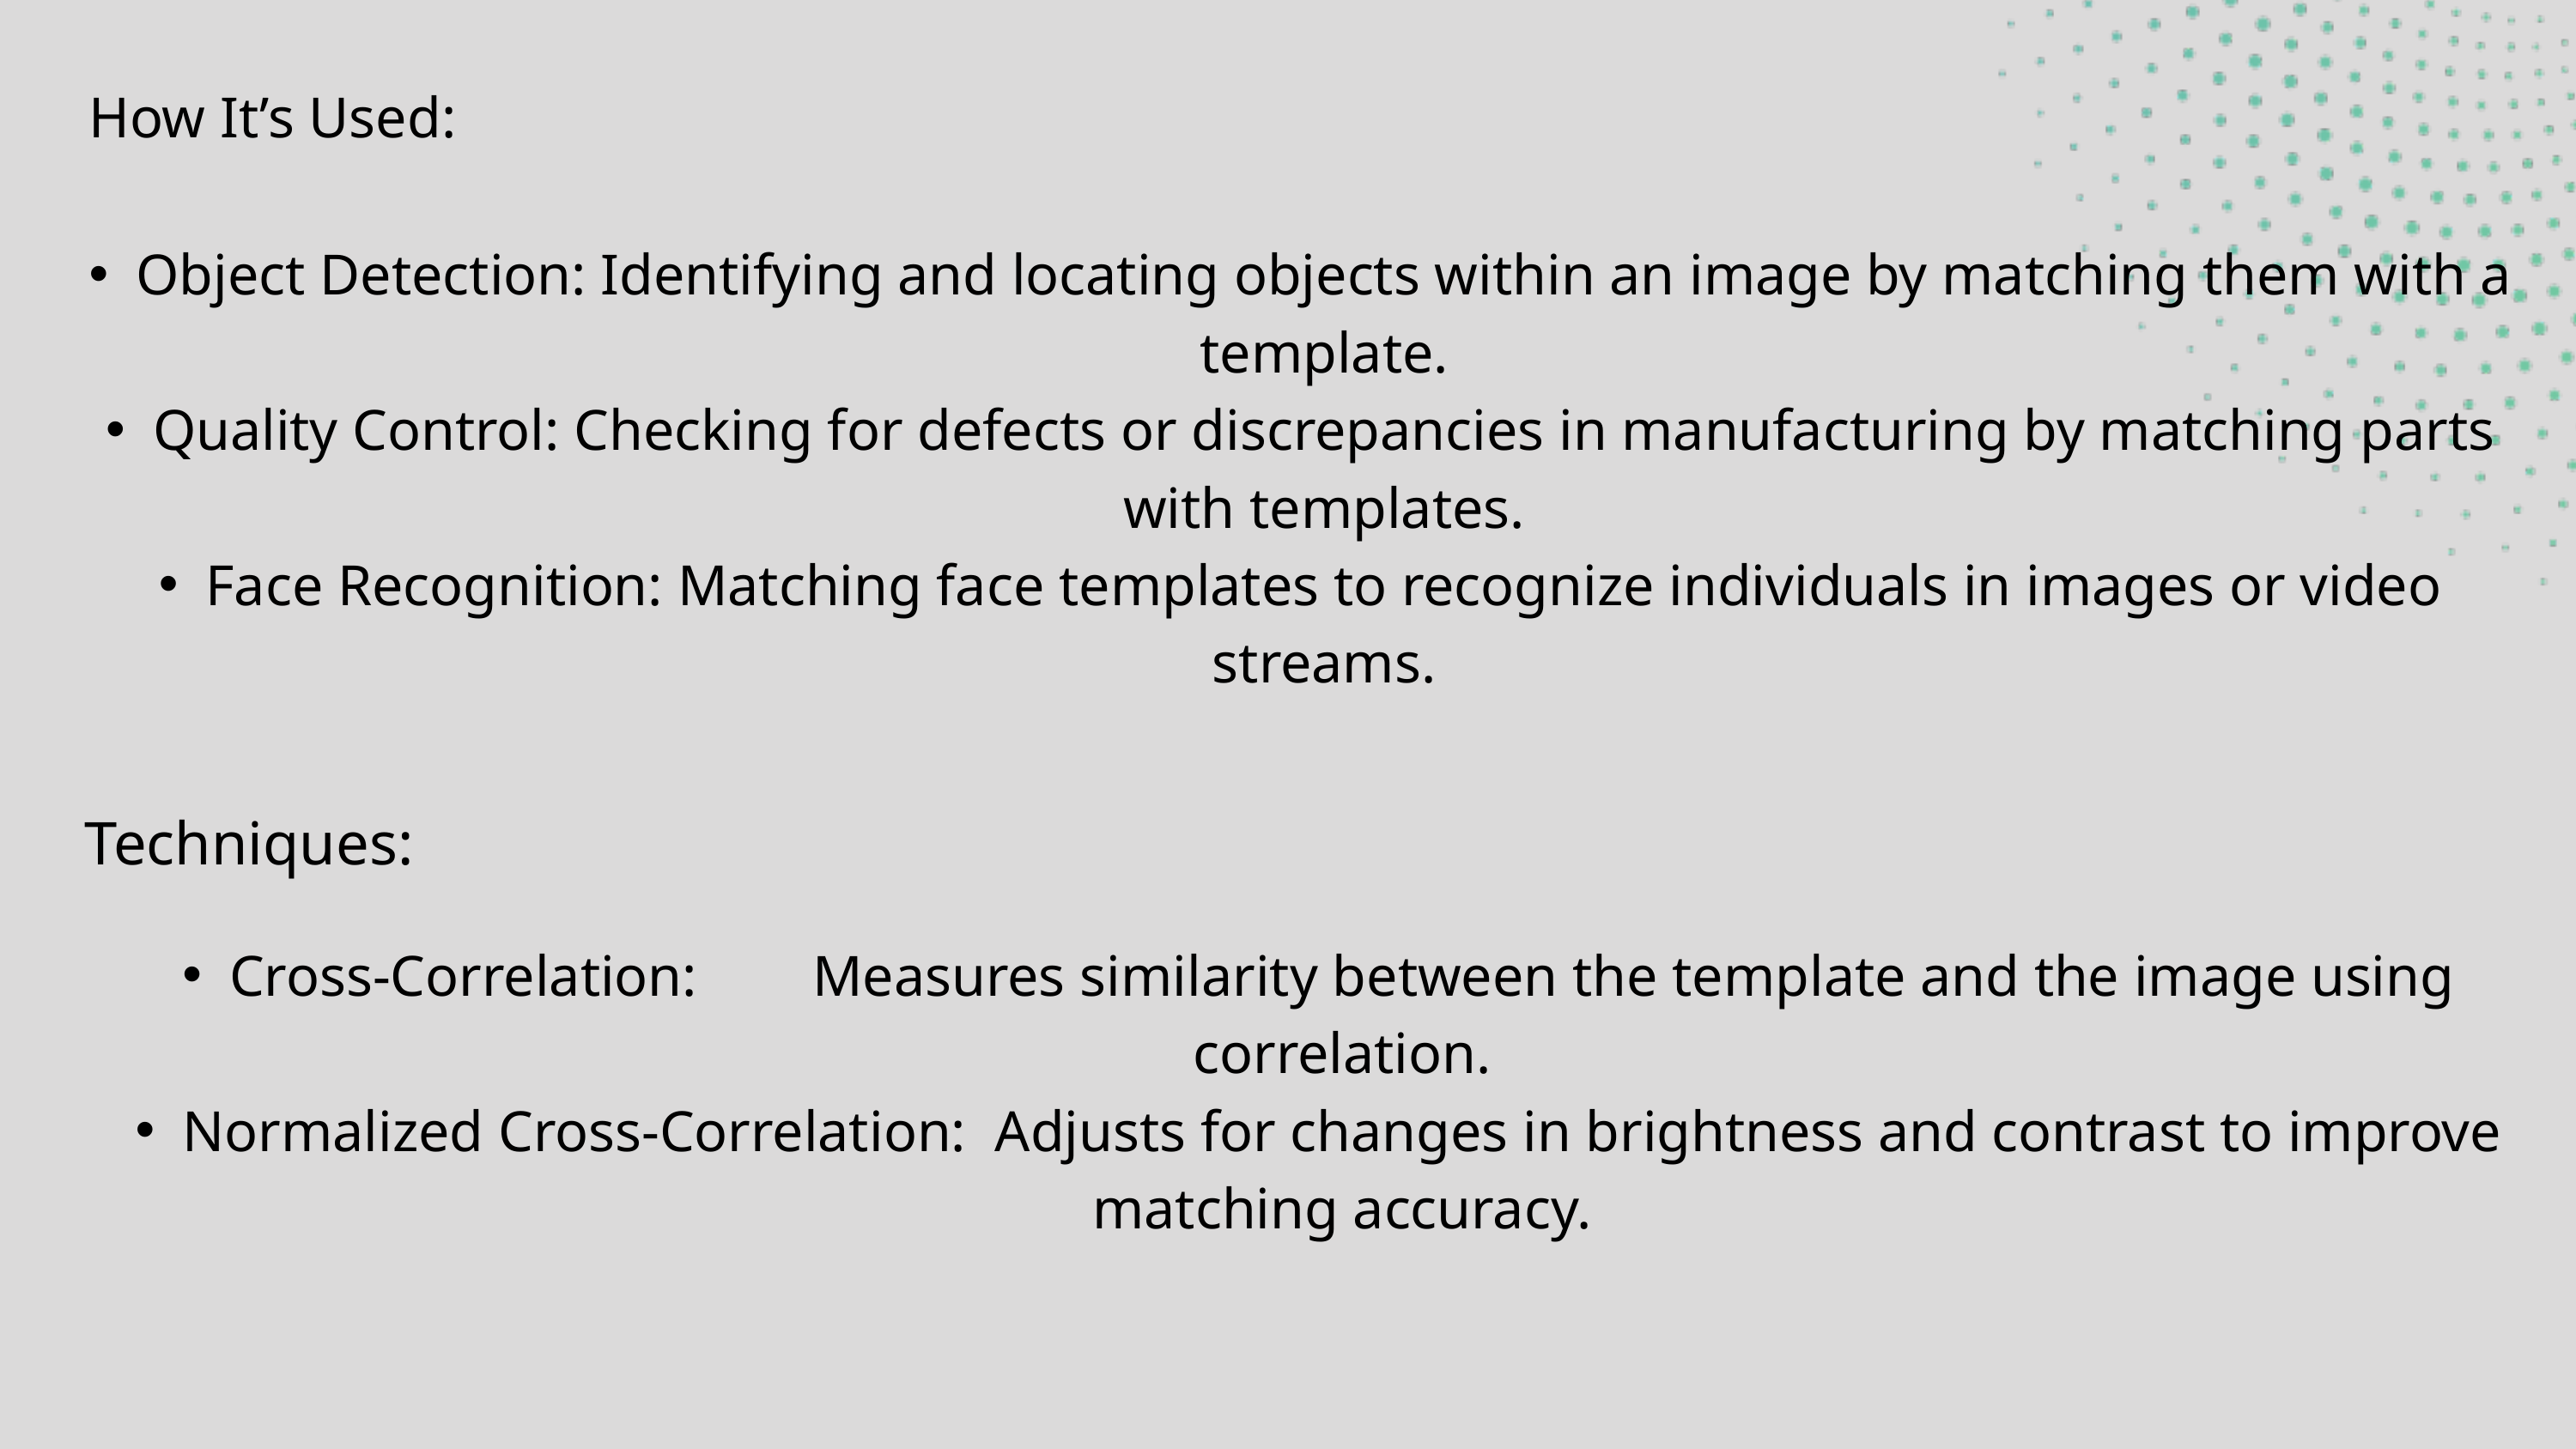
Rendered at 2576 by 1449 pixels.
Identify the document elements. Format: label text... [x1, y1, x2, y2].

text_box How It’s Used: [80, 71, 465, 149]
text_box Object Detection: Identifying and locating objects within an image by matching them with a template. Quality Control: Checking for defects or discrepancies in manufacturing by matching parts with templates. Face Recognition: Matching face templates to recognize individuals in images or video streams. [36, 228, 2518, 779]
text_box Techniques: [75, 794, 423, 877]
text_box [1965, 0, 2576, 609]
text_box Cross-Correlation: Measures similarity between the template and the image using correlation. Normalized Cross-Correlation: Adjusts for changes in brightness and contrast to improve matching accuracy. [36, 929, 2555, 1325]
